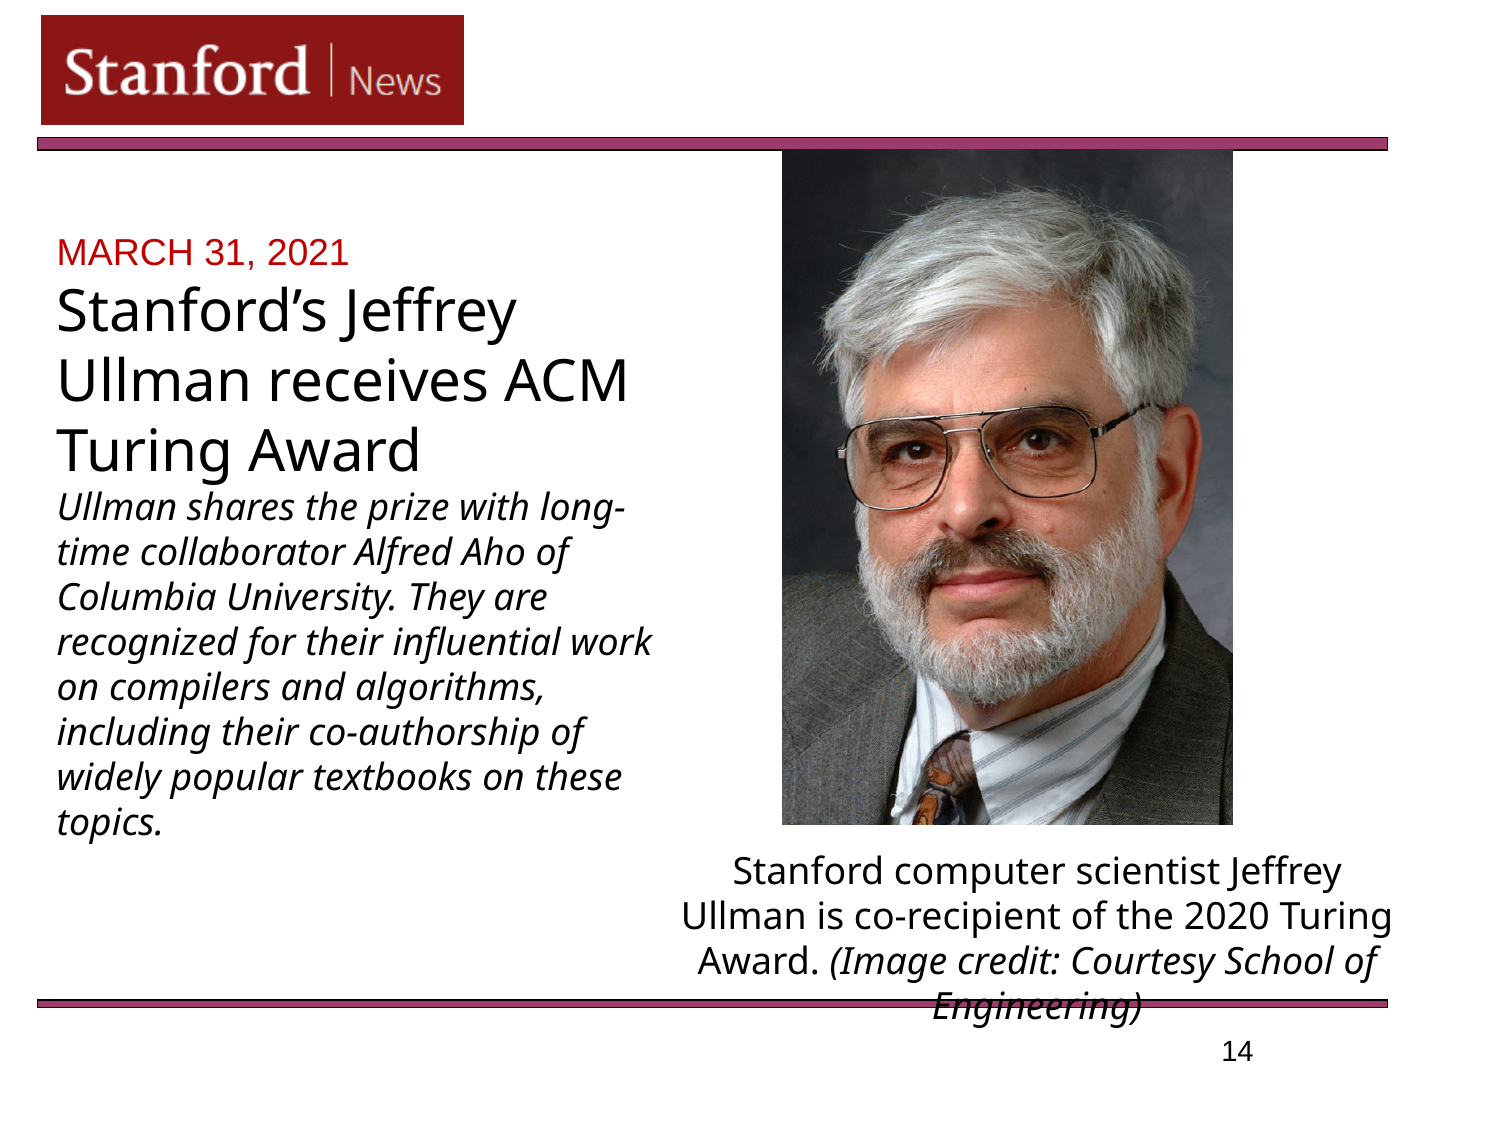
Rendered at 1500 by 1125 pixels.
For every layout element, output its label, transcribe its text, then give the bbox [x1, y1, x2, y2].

picture [782, 149, 1233, 826]
text_box Stanford computer scientist Jeffrey Ullman is co-recipient of the 2020 Turing Award. (Image credit: Courtesy School of Engineering) [662, 839, 1413, 1035]
text_box MARCH 31, 2021 Stanford’s Jeffrey Ullman receives ACM Turing Award Ullman shares the prize with long-time collaborator Alfred Aho of Columbia University. They are recognized for their influential work on compilers and algorithms, including their co-authorship of widely popular textbooks on these topics. [41, 220, 700, 851]
slide_number 14 [1062, 1035, 1413, 1066]
picture [41, 15, 464, 126]
